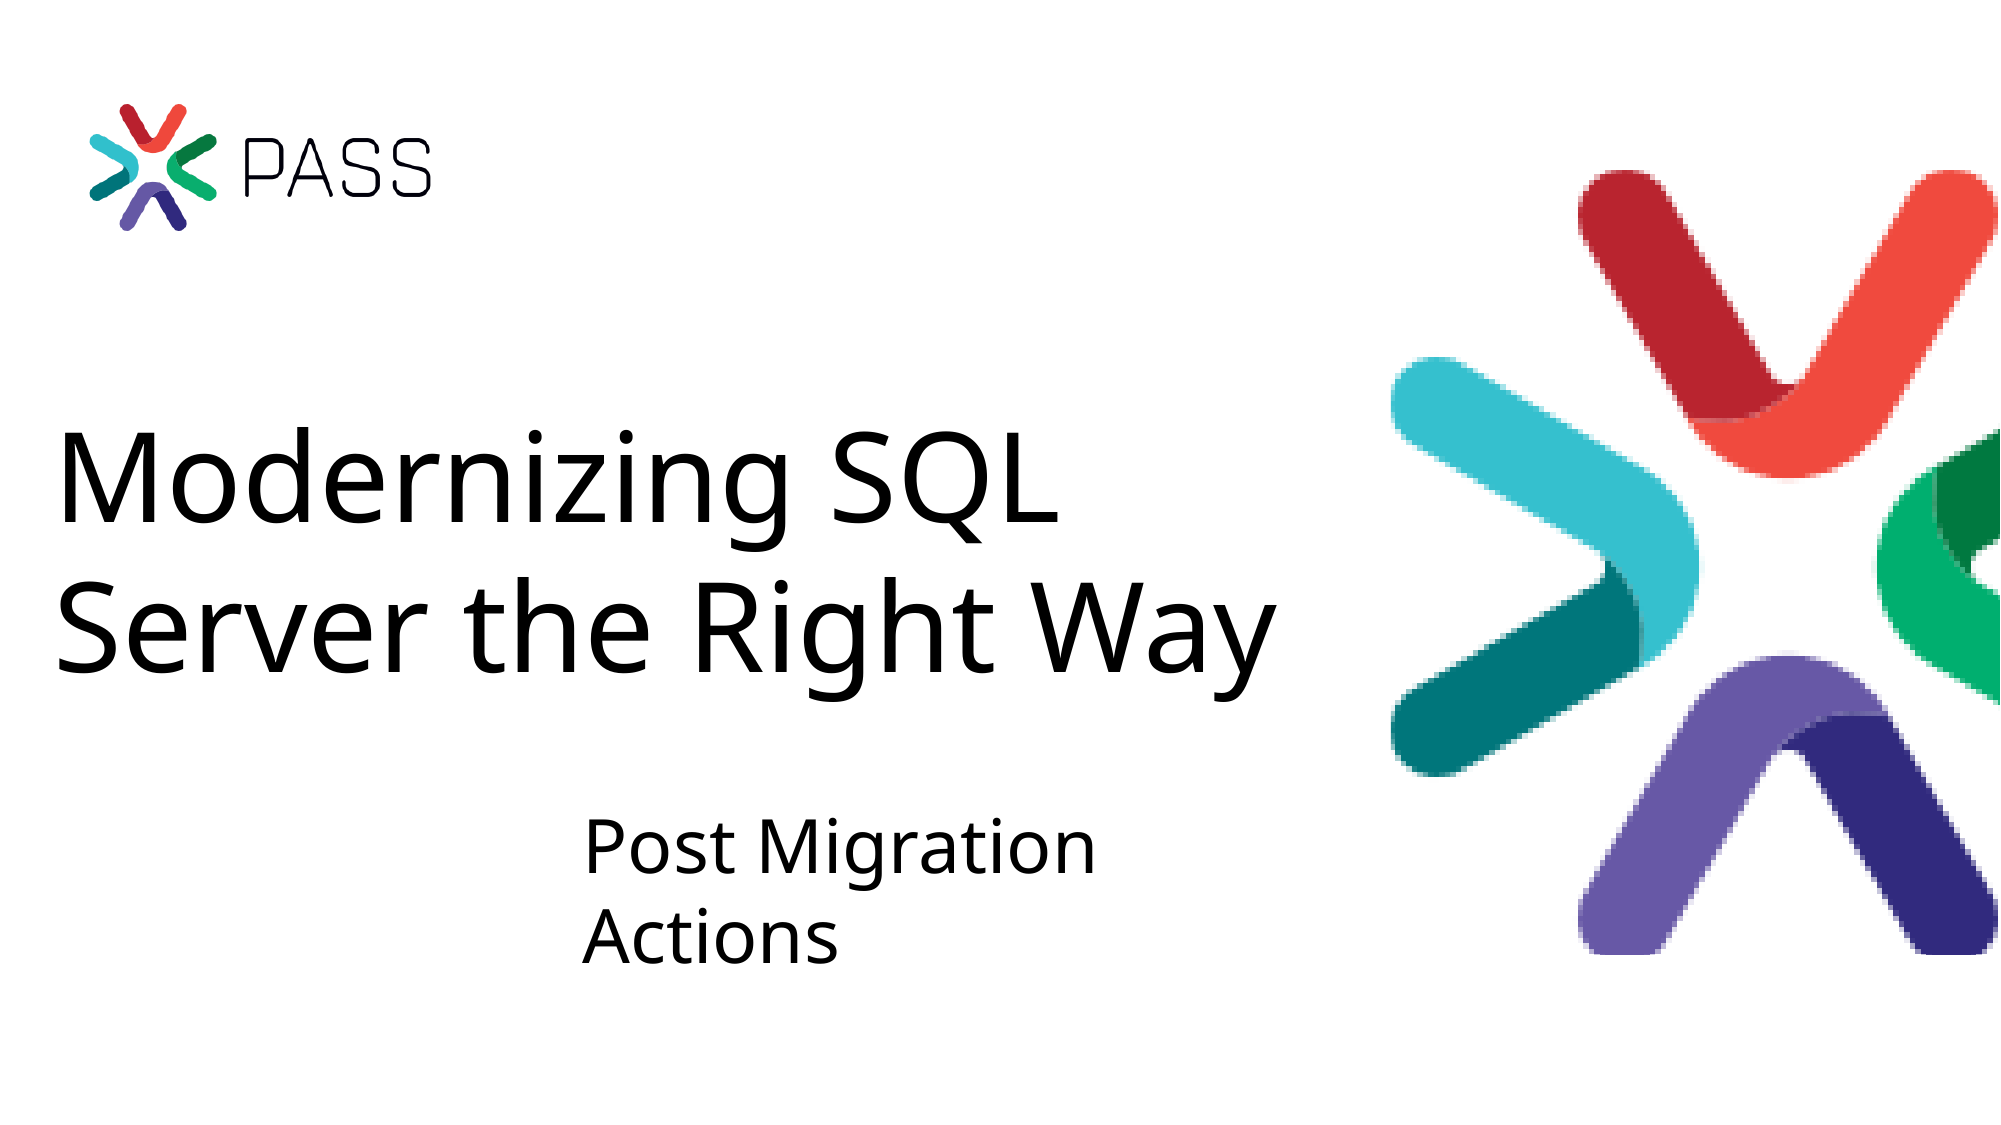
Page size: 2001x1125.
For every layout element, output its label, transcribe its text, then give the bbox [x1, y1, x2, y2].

title Modernizing SQL Server the Right Way [38, 390, 1420, 735]
text_box Post Migration Actions [567, 791, 1354, 917]
